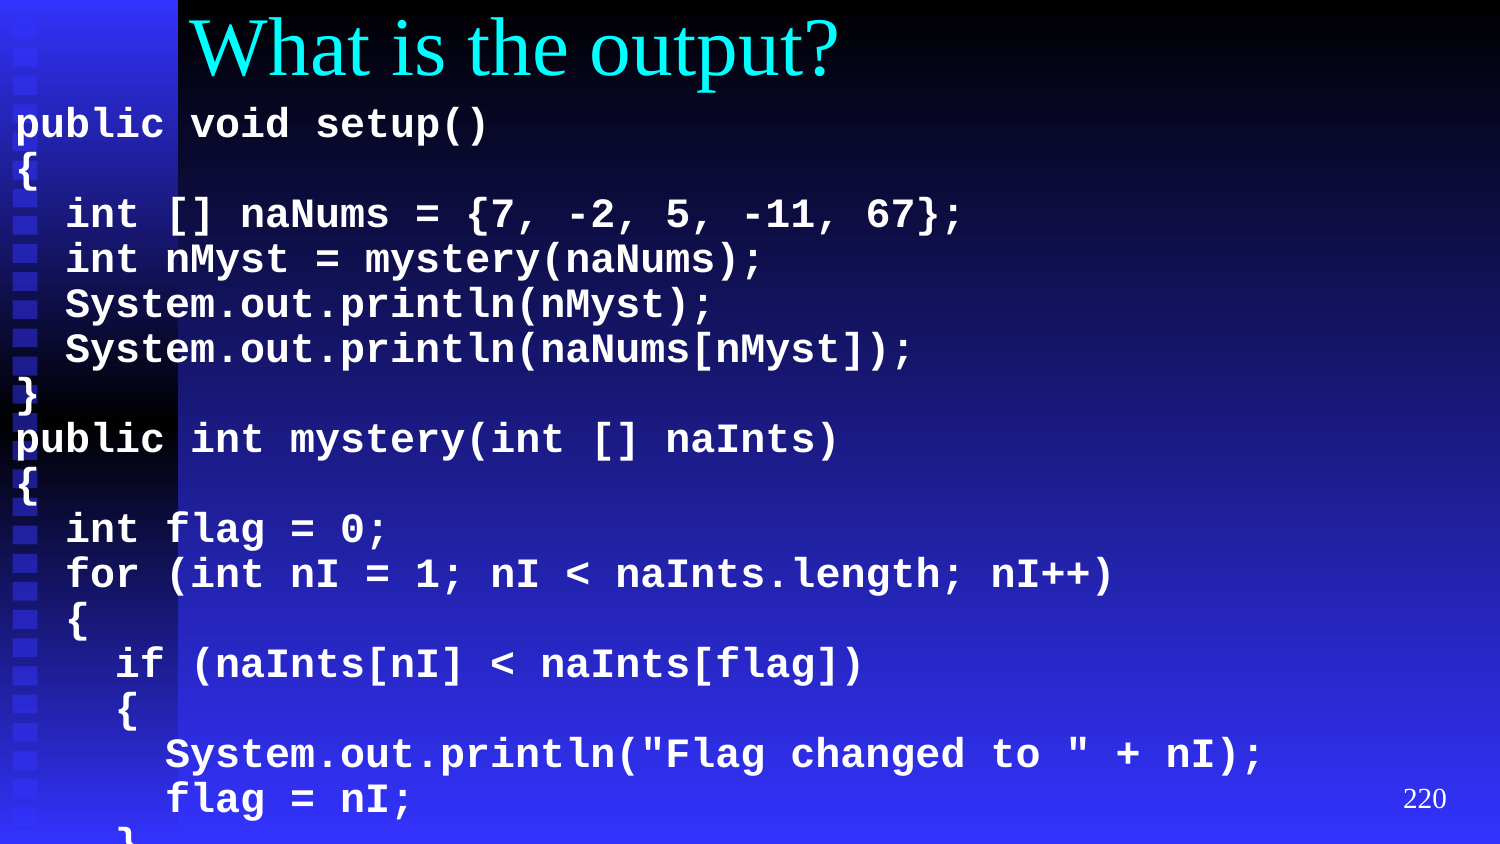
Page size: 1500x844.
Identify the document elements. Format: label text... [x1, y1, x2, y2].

list public void setup() { int [] naNums = {7, -2, 5, -11, 67}; int nMyst = mystery(naNums); System.out.println(nMyst); System.out.println(naNums[nMyst]); } public int mystery(int [] naInts) { int flag = 0; for (int nI = 1; nI < naInts.length; nI++) { if (naInts[nI] < naInts[flag]) { System.out.println("Flag changed to " + nI); flag = nI; } } return flag; } [0, 93, 1467, 844]
title What is the output? [174, 0, 1450, 85]
